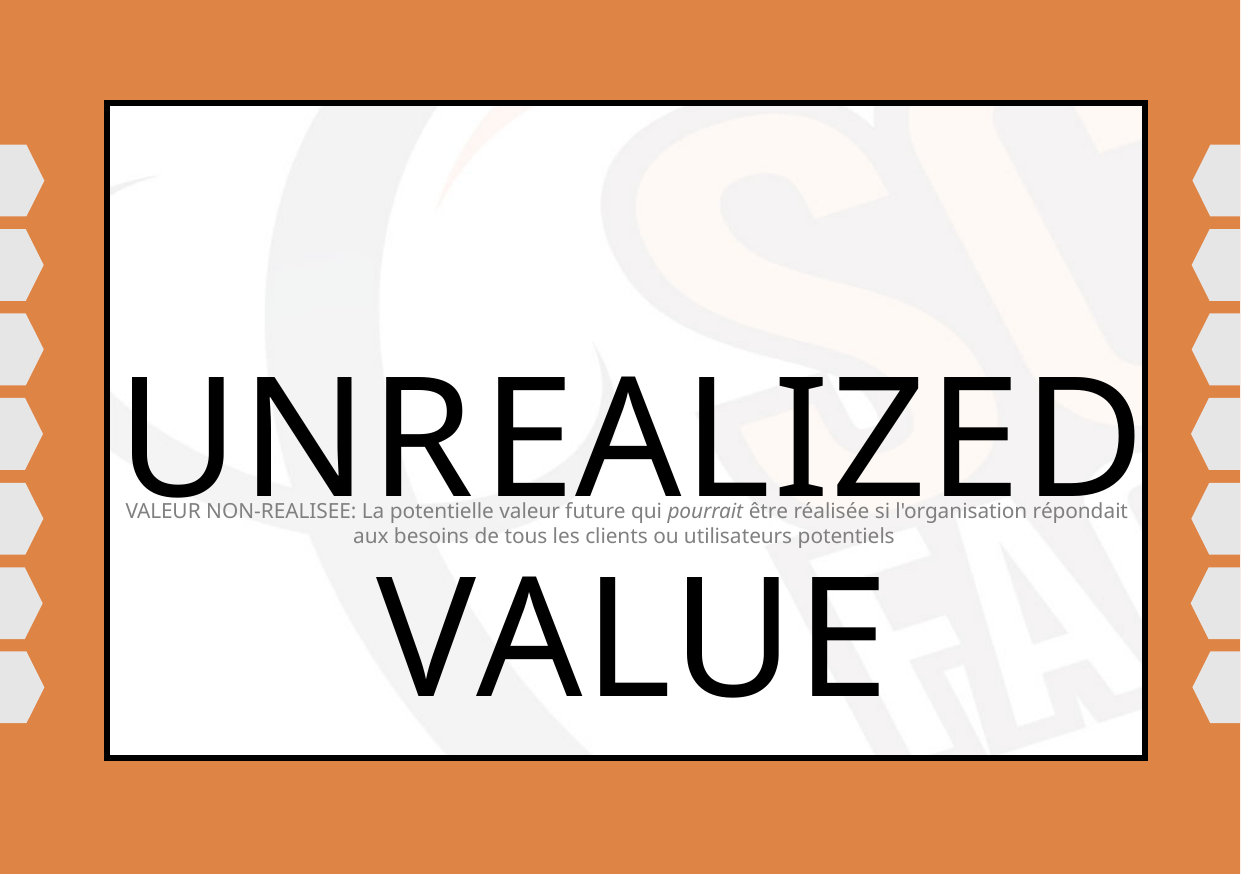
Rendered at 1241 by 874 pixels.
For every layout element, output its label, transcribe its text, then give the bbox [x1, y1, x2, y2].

text_box [1191, 482, 1241, 555]
text_box [1191, 397, 1241, 470]
text_box [1192, 144, 1241, 217]
text_box [0, 567, 43, 640]
text_box [1190, 567, 1241, 640]
text_box VALEUR NON-REALISEE: La potentielle valeur future qui pourrait être réalisée si l'organisation répondait aux besoins de tous les clients ou utilisateurs potentiels [108, 490, 1146, 556]
text_box [106, 102, 1146, 322]
text_box [0, 313, 44, 386]
text_box [0, 397, 44, 470]
text_box [0, 0, 1241, 874]
text_box [1191, 313, 1241, 386]
text_box [106, 737, 1146, 759]
text_box [0, 144, 45, 217]
text_box [0, 651, 45, 724]
text_box [0, 229, 44, 301]
text_box [1192, 651, 1241, 724]
text_box UNREALIZED VALUE [66, 322, 1200, 737]
text_box [0, 482, 44, 555]
text_box [1191, 229, 1241, 301]
